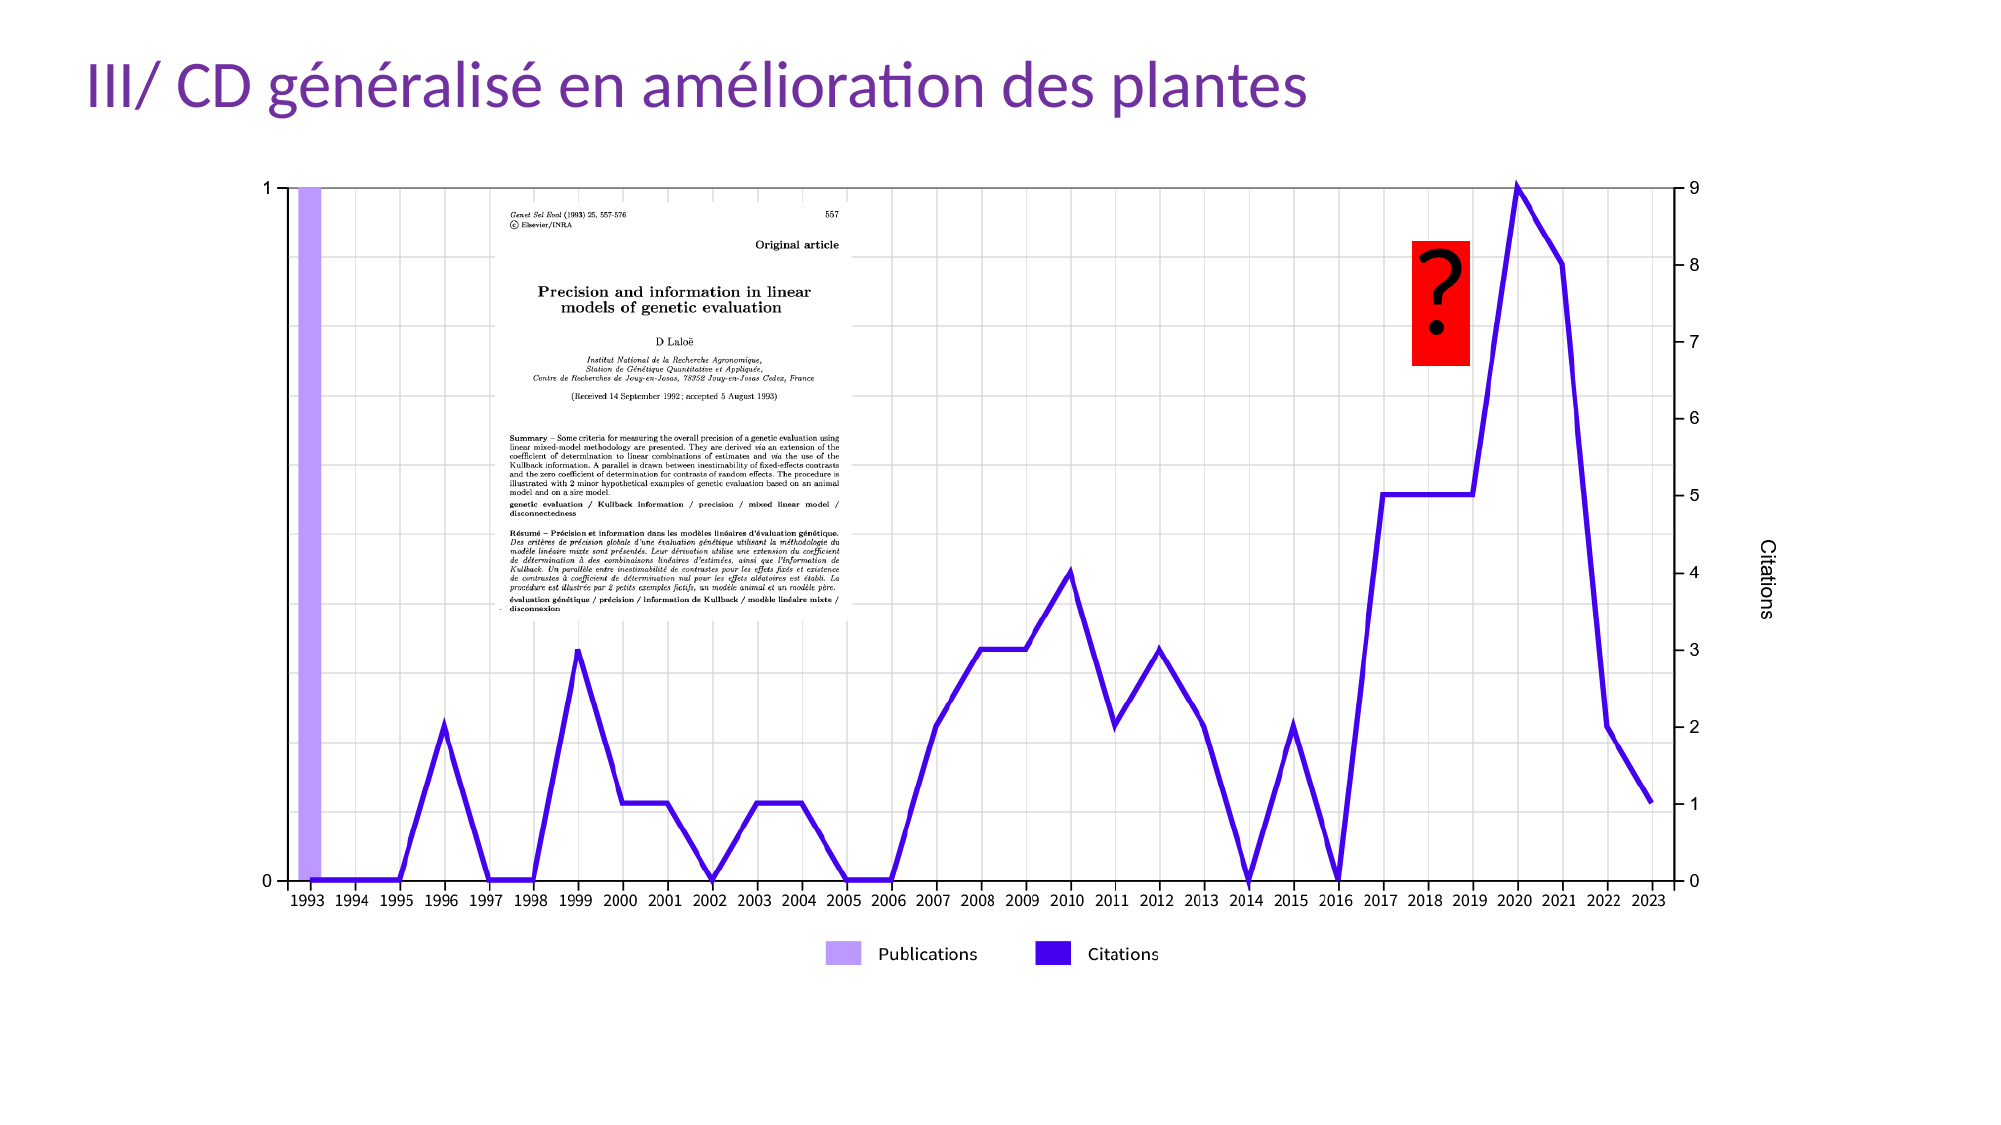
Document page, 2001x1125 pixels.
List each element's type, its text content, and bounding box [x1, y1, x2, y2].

text_box III/ CD généralisé en amélioration des plantes [70, 33, 1325, 128]
picture [248, 157, 1787, 1002]
